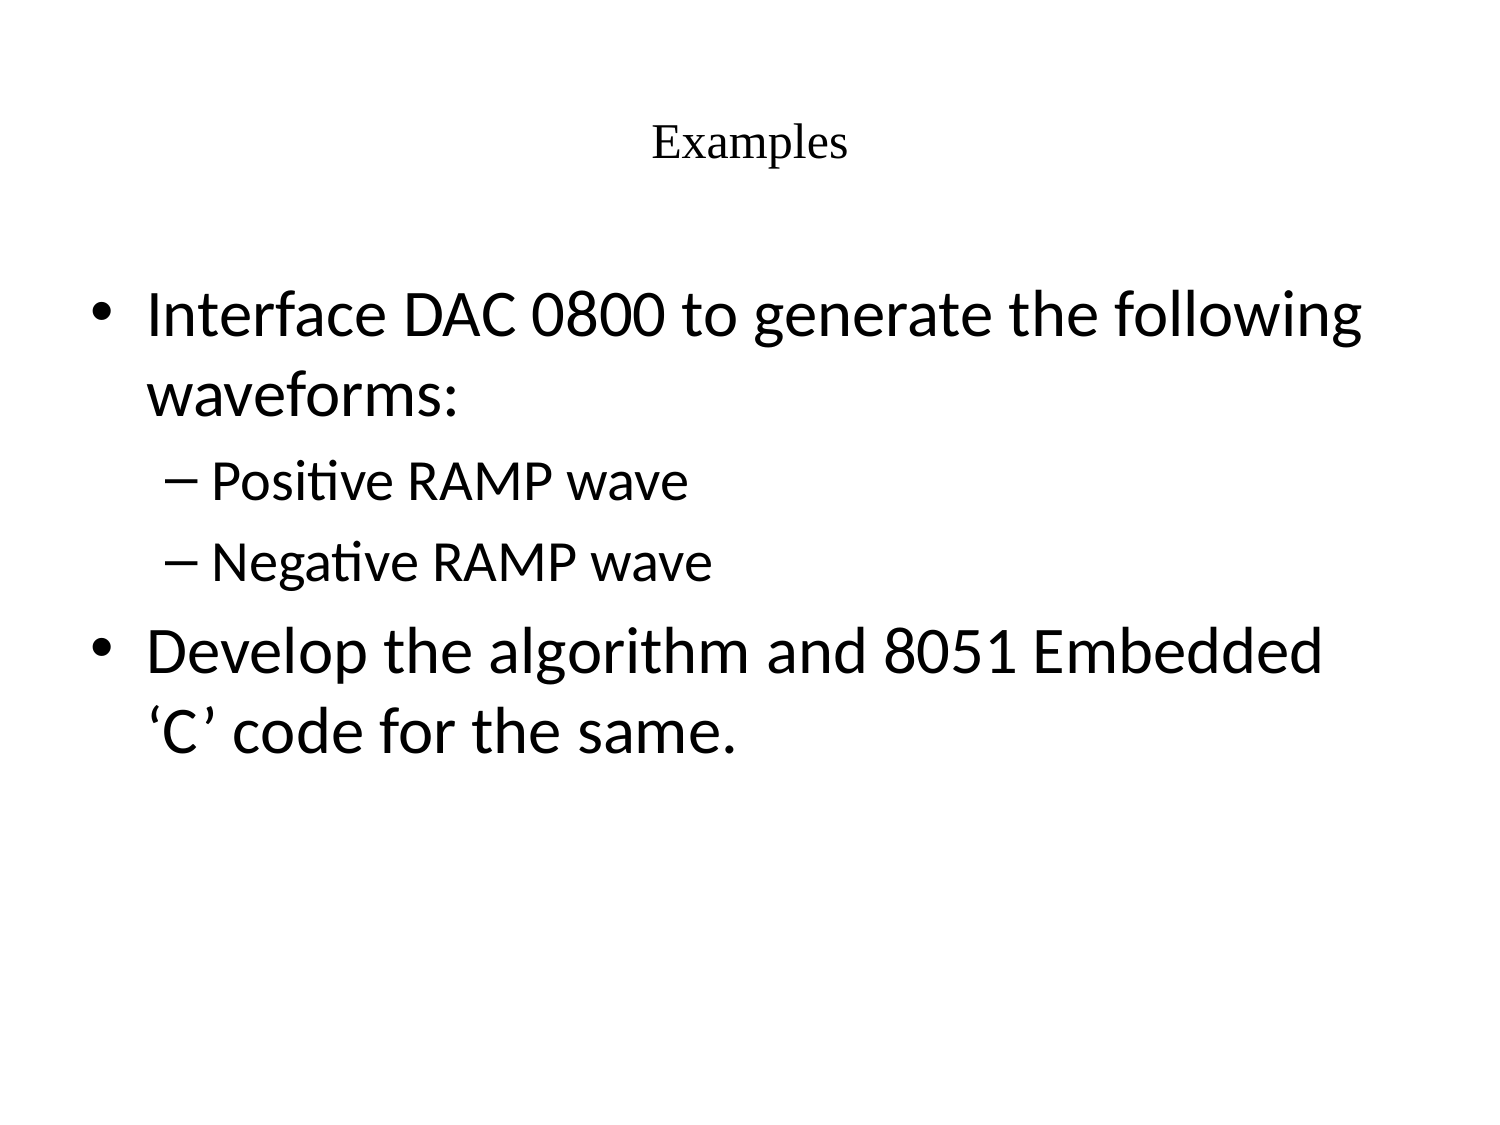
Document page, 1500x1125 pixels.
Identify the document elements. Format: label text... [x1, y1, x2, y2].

list Interface DAC 0800 to generate the following waveforms: Positive RAMP wave Negative RAMP wave Develop the algorithm and 8051 Embedded ‘C’ code for the same. [75, 262, 1425, 1005]
title Examples [75, 45, 1425, 233]
